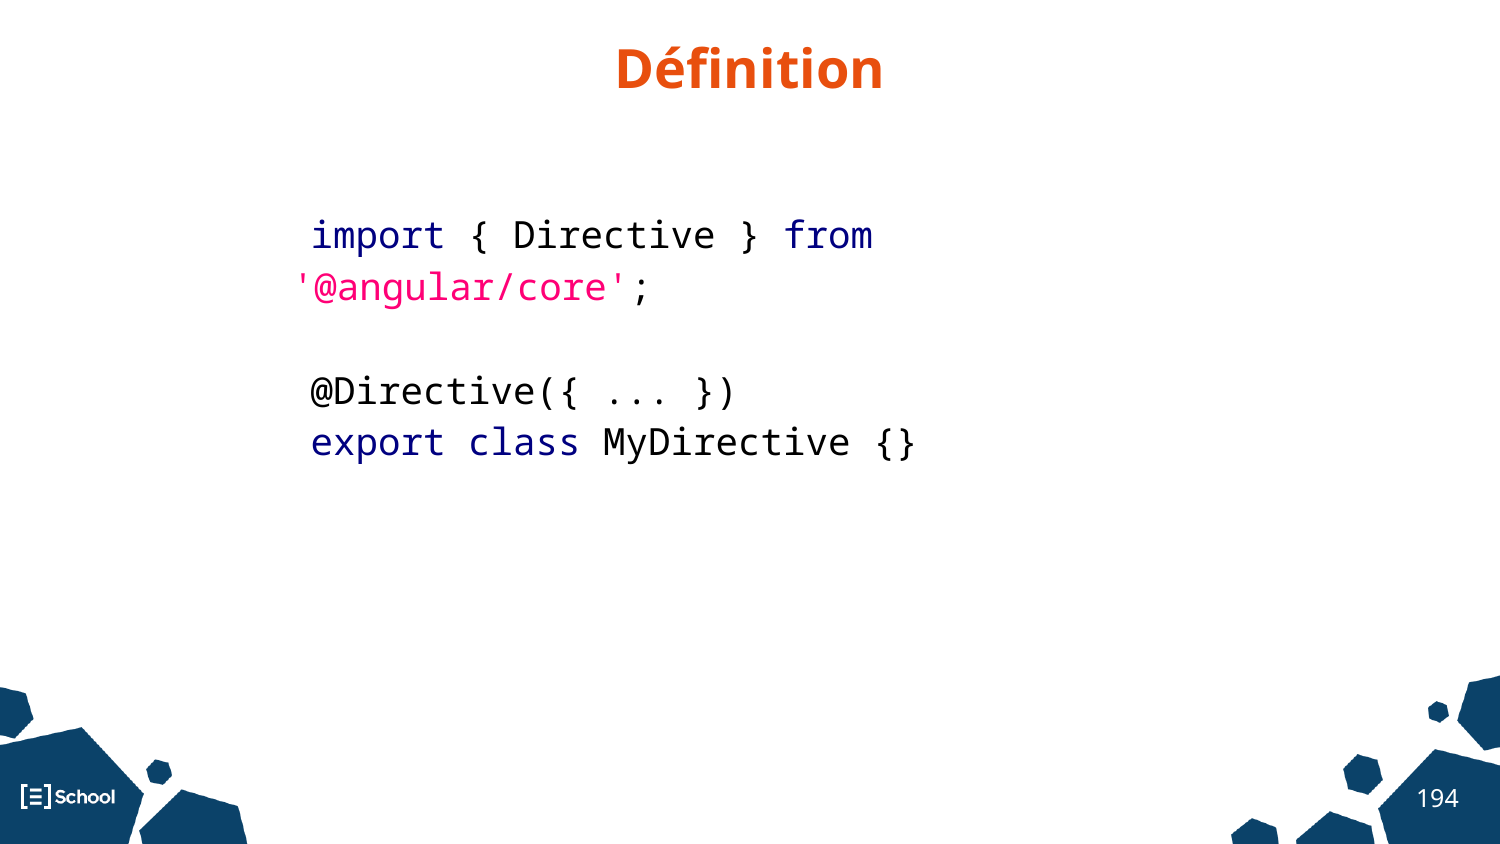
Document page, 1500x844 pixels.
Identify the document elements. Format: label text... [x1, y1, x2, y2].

text_box import { Directive } from '@angular/core'; @Directive({ ... }) export class MyDirective {} [276, 242, 1224, 545]
picture [0, 0, 1500, 844]
text_box Définition [25, 11, 1475, 123]
slide_number ‹#› [1383, 767, 1474, 832]
